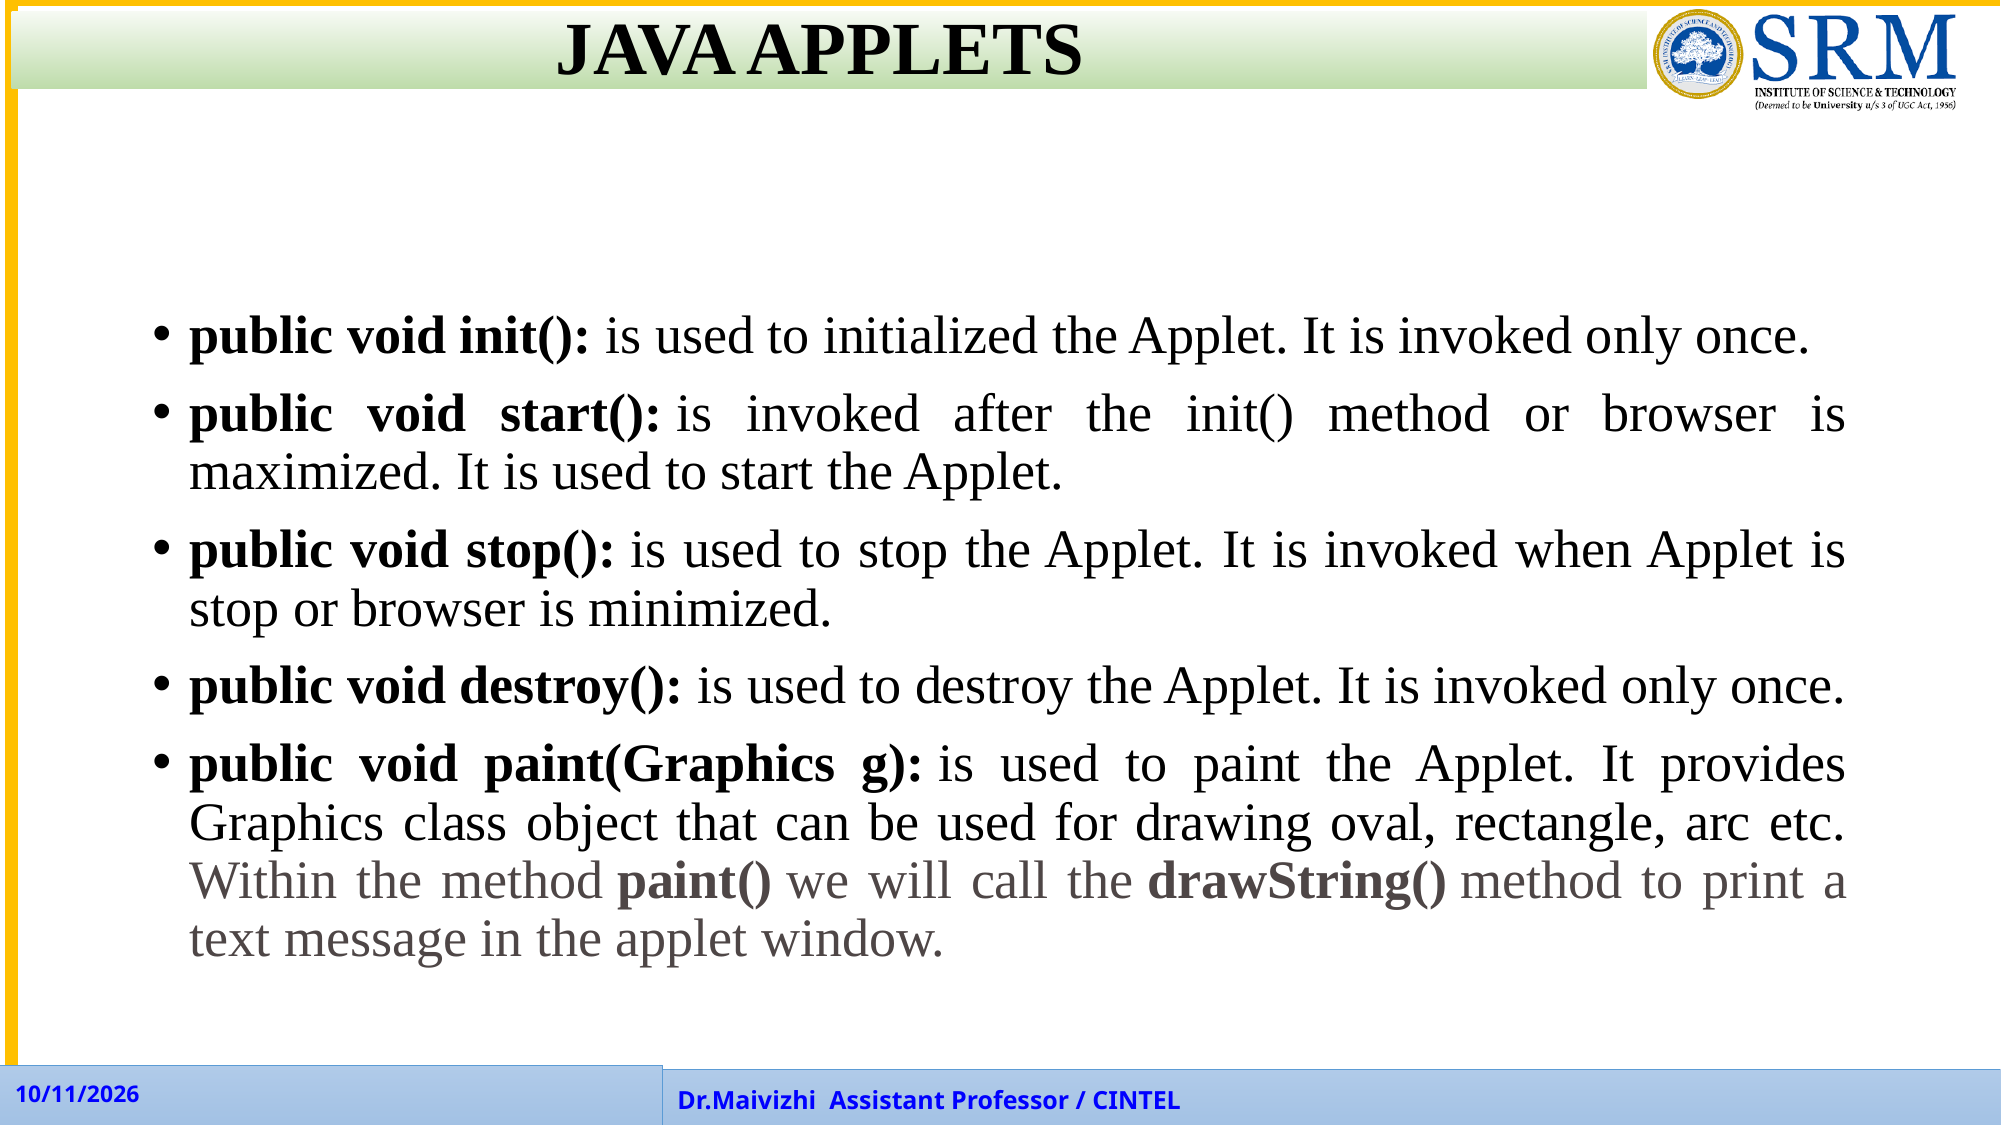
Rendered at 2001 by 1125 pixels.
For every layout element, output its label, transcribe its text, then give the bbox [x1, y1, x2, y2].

text_box JAVA APPLETS [11, 11, 1647, 89]
text_box Dr.Maivizhi Assistant Professor / CINTEL [662, 1069, 2000, 1125]
text_box [11, 0, 2000, 1069]
text_box 28-08-2023 [0, 1065, 663, 1125]
